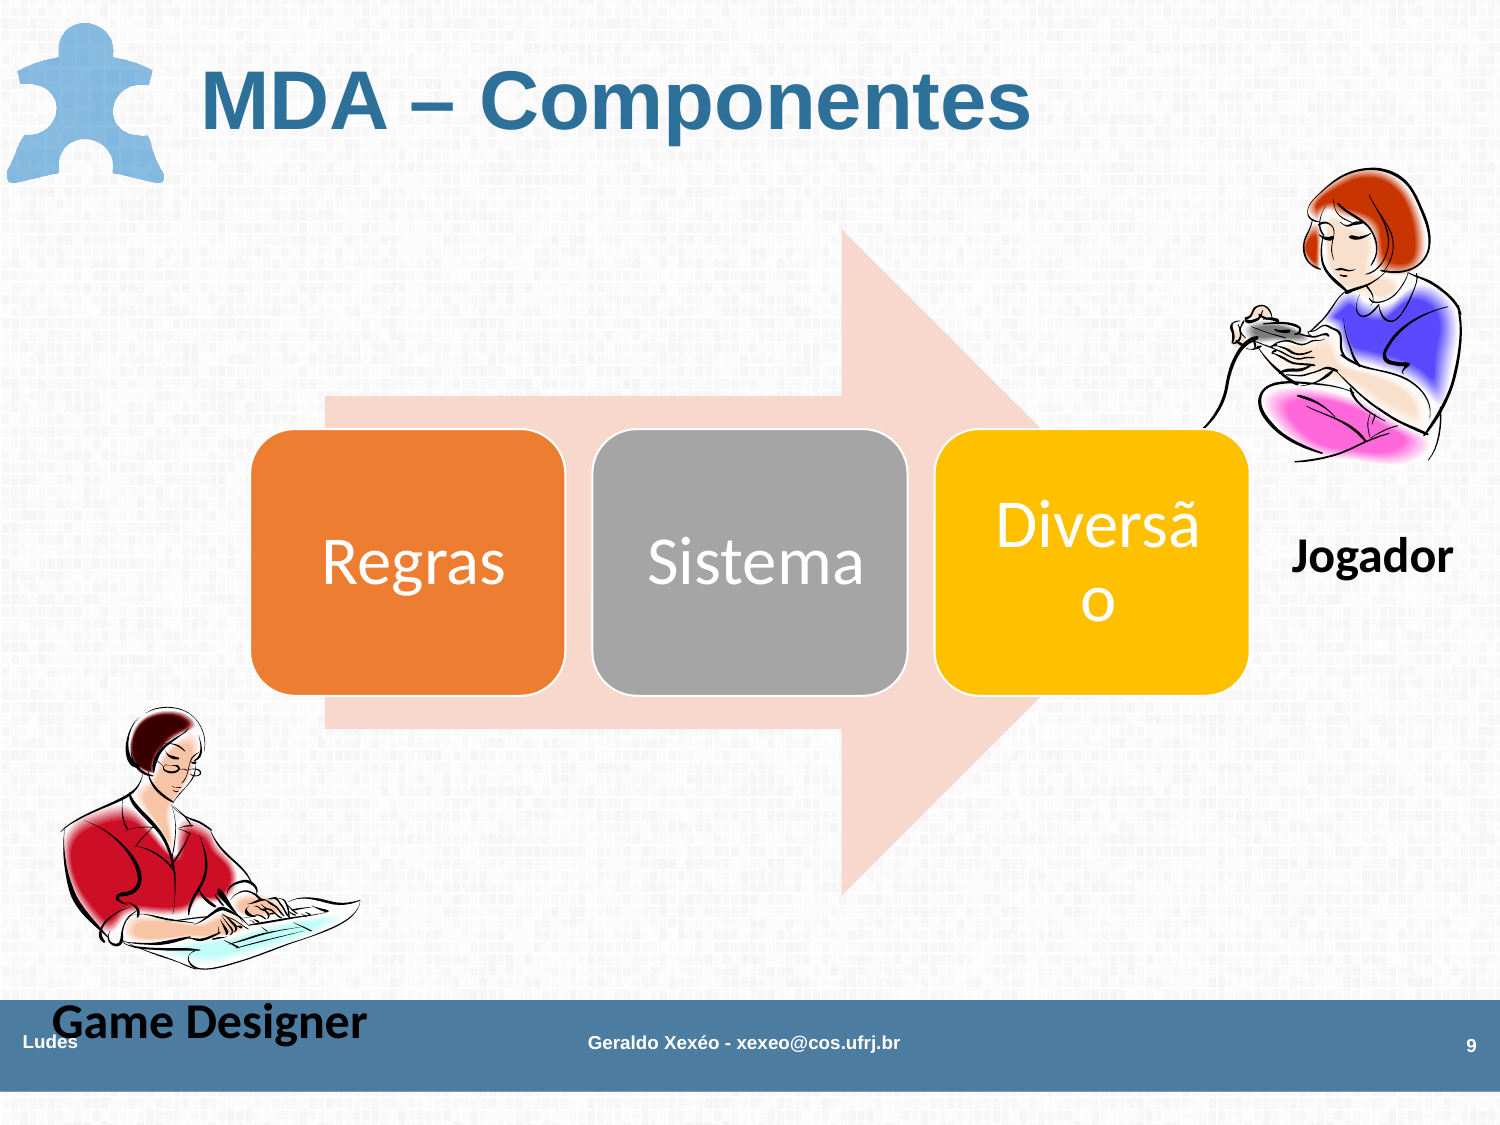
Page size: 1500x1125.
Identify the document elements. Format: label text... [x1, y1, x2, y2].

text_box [249, 229, 1250, 896]
text_box Game Designer [37, 981, 384, 1057]
picture [0, 0, 1500, 1125]
slide_number Ludes [7, 1017, 203, 1066]
title MDA – Componentes [185, 11, 1481, 195]
footer Geraldo Xexéo - xexeo@cos.ufrj.br [526, 1018, 962, 1066]
slide_number 9 [1297, 1021, 1492, 1069]
text_box Jogador [1277, 515, 1470, 590]
